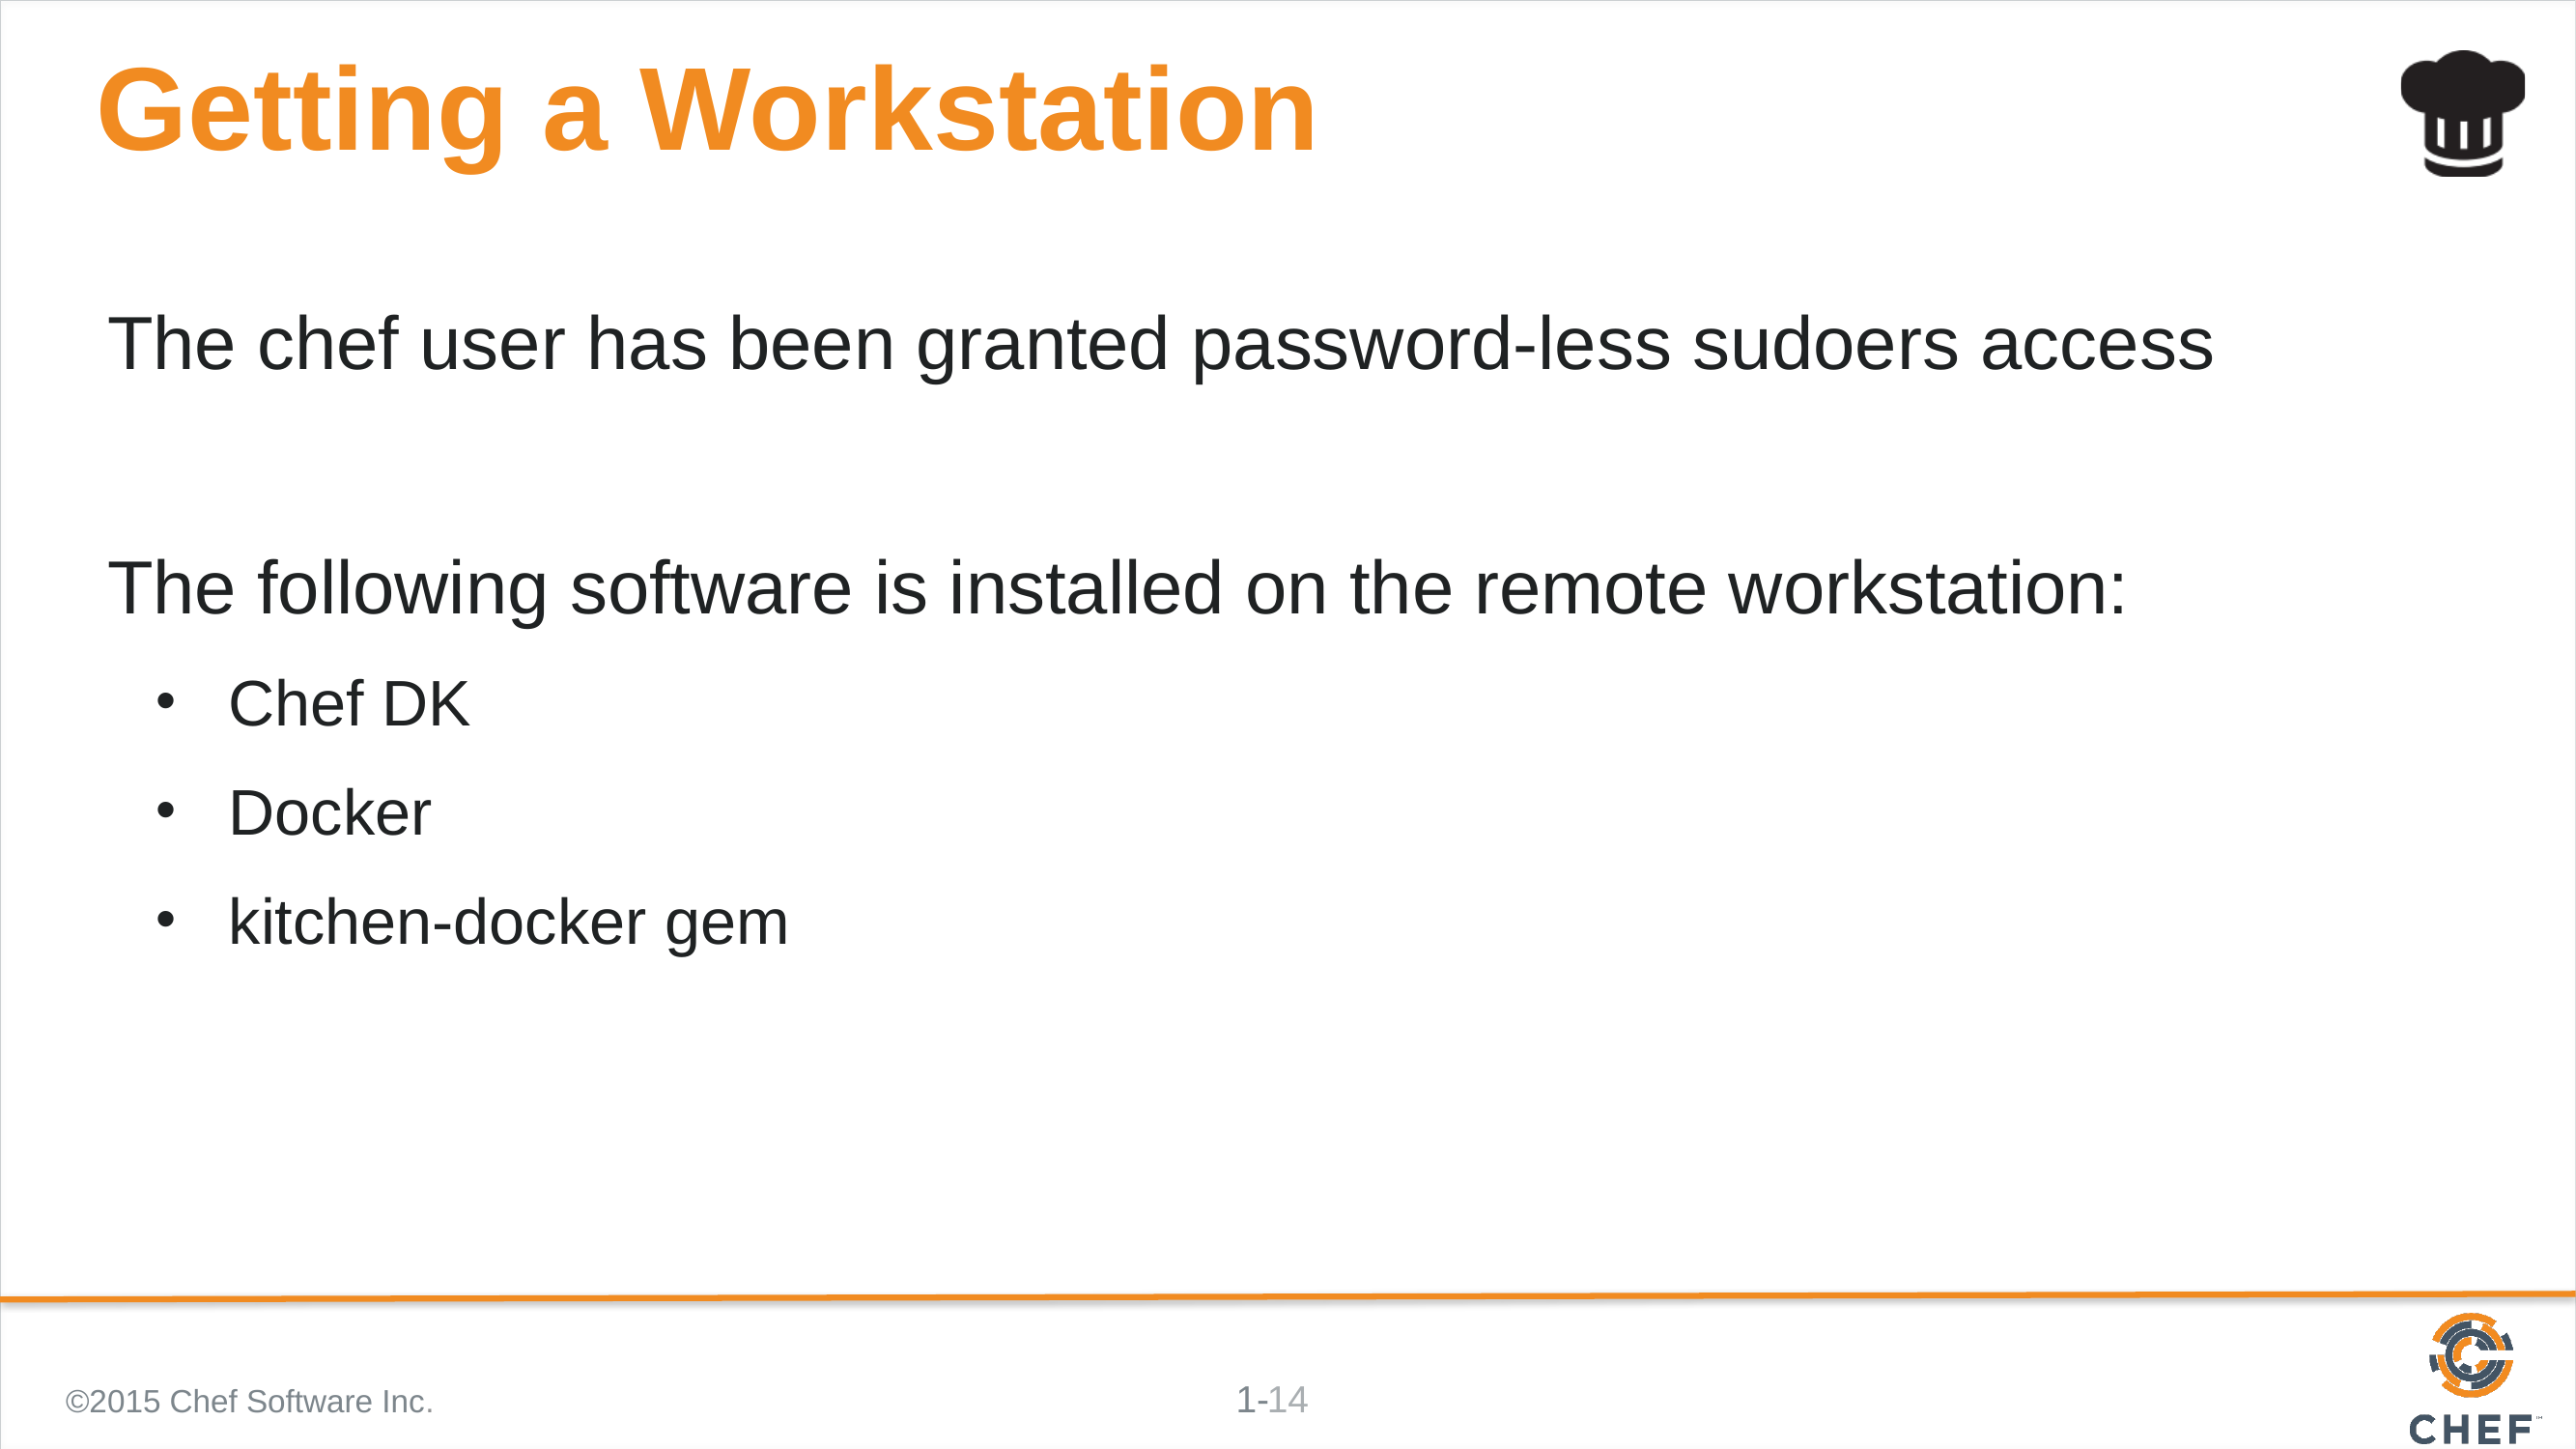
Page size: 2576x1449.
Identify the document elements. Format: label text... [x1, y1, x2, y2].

slide_number 14 [998, 1359, 1578, 1437]
title Getting a Workstation [96, 48, 2463, 180]
footer ©2015 Chef Software Inc. [51, 1359, 952, 1440]
list The chef user has been granted password-less sudoers access The following software is installed on the remote workstation: Chef DK Docker kitchen-docker gem [107, 294, 2469, 1142]
picture [2399, 1297, 2550, 1449]
